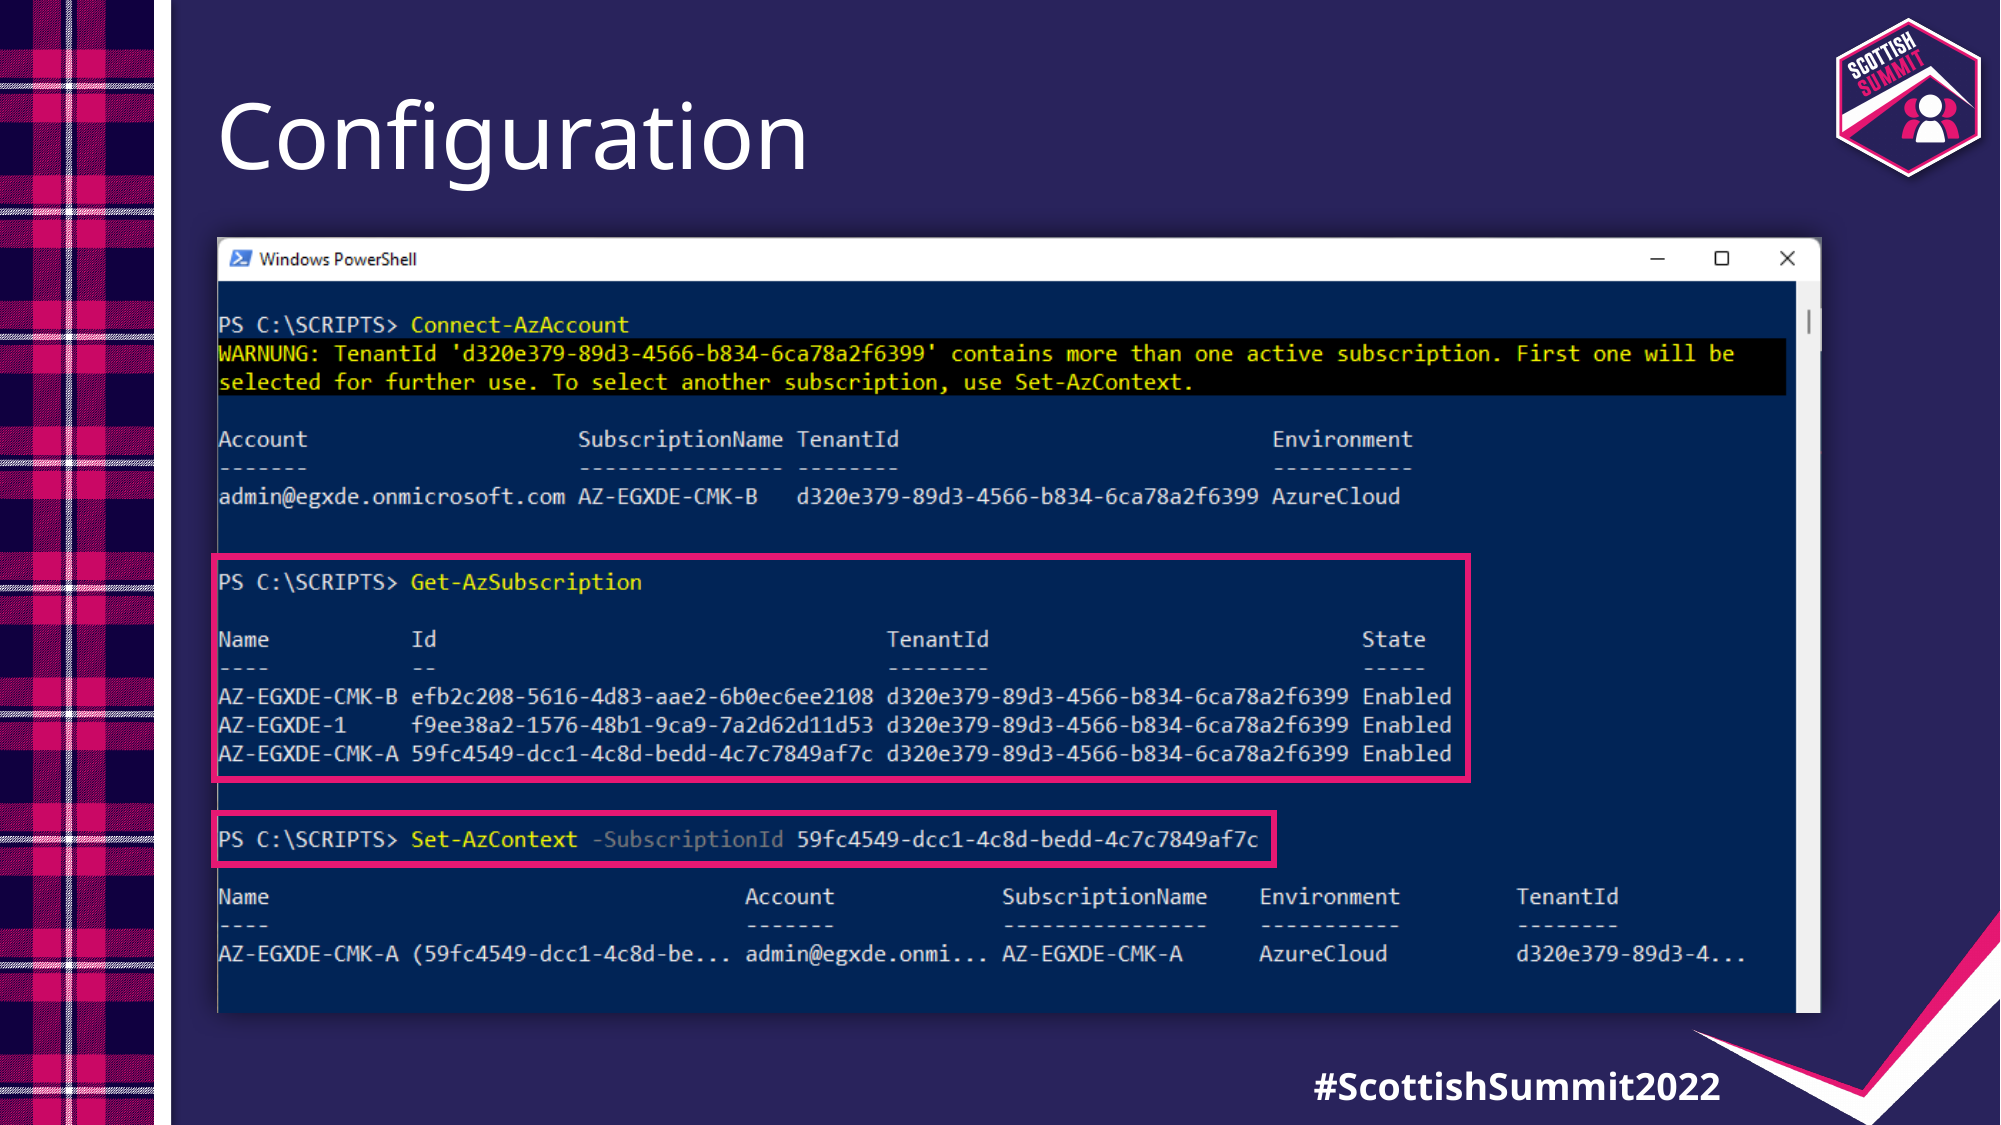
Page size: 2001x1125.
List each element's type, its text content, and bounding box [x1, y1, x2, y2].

picture [0, 0, 154, 1125]
title Configuration [201, 30, 1927, 249]
picture [1827, 16, 1990, 179]
picture [1705, 1078, 1713, 1088]
text_box [213, 812, 217, 866]
text_box [213, 556, 217, 781]
picture [217, 237, 2001, 1125]
